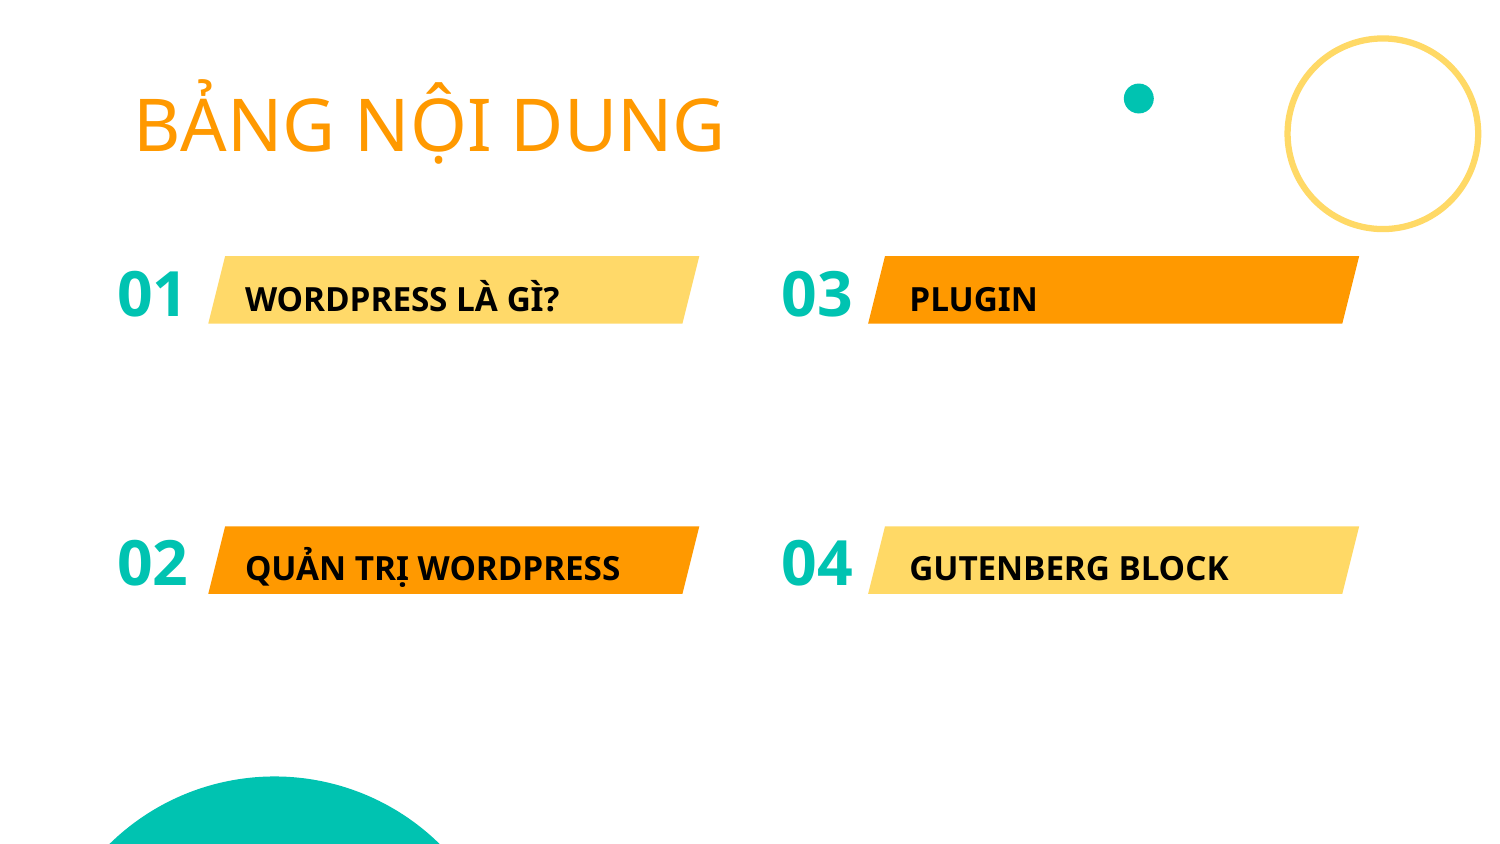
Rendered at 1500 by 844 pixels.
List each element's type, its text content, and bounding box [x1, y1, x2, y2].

title 04 [766, 520, 895, 601]
subtitle GUTENBERG BLOCK [895, 526, 1341, 594]
subtitle PLUGIN [895, 257, 1343, 325]
title 02 [102, 520, 231, 601]
subtitle QUẢN TRỊ WORDPRESS [231, 526, 640, 594]
title BẢNG NỘI DUNG [118, 63, 1382, 204]
title 03 [766, 251, 895, 332]
title 01 [102, 251, 231, 332]
subtitle WORDPRESS LÀ GÌ? [231, 257, 635, 325]
